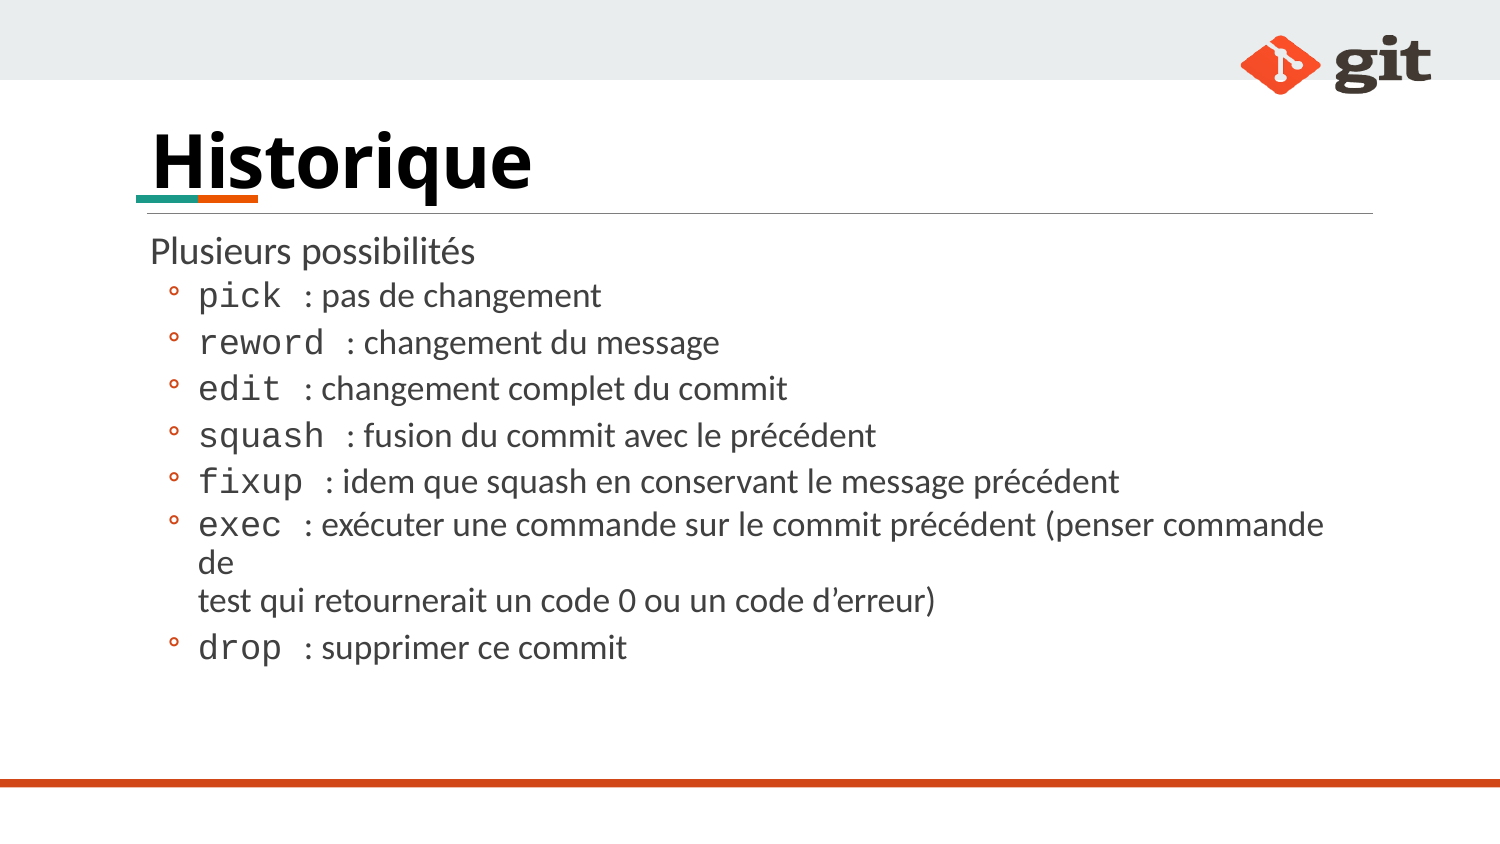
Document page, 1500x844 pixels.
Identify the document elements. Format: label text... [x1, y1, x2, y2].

text_box [1240, 35, 1432, 96]
text_box Plusieurs possibilités pick : pas de changement reword : changement du message edit : changement complet du commit squash : fusion du commit avec le précédent fixup : idem que squash en conservant le message précédent exec : exécuter une commande sur le commit précédent (penser commande de test qui retournerait un code 0 ou un code d’erreur) drop : supprimer ce commit [147, 222, 1360, 667]
text_box [0, 779, 1500, 788]
title Historique [147, 111, 559, 222]
